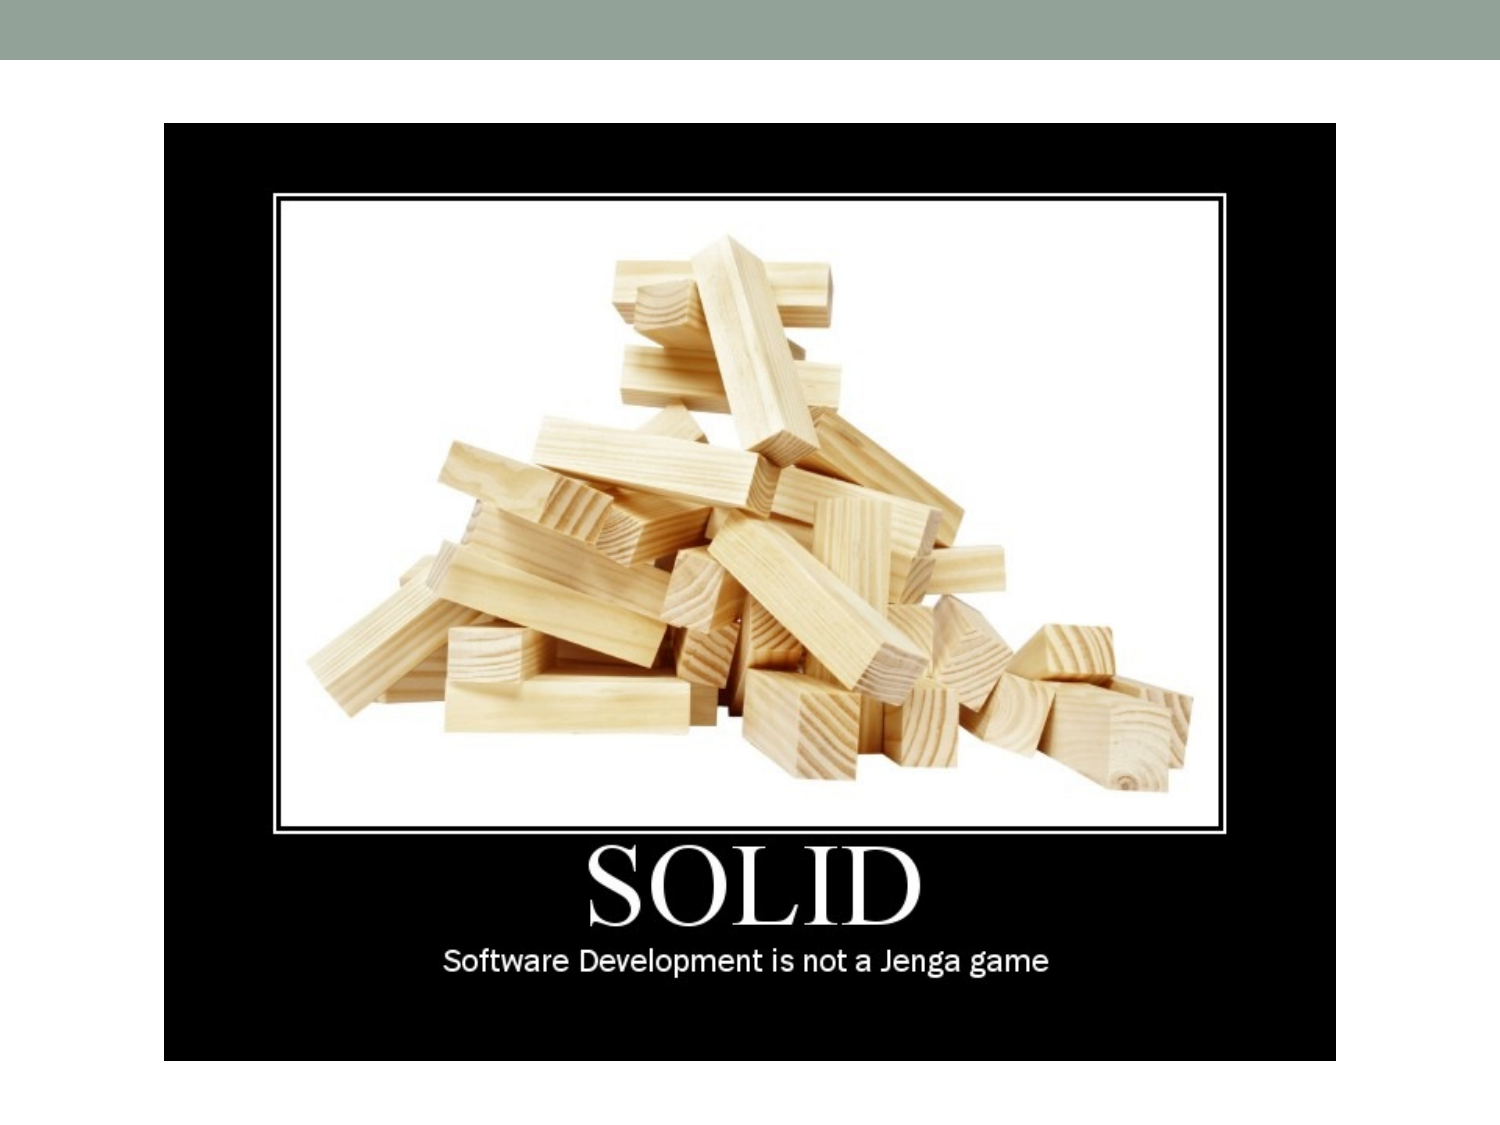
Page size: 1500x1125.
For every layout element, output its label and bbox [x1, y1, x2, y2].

picture [163, 123, 1337, 1062]
